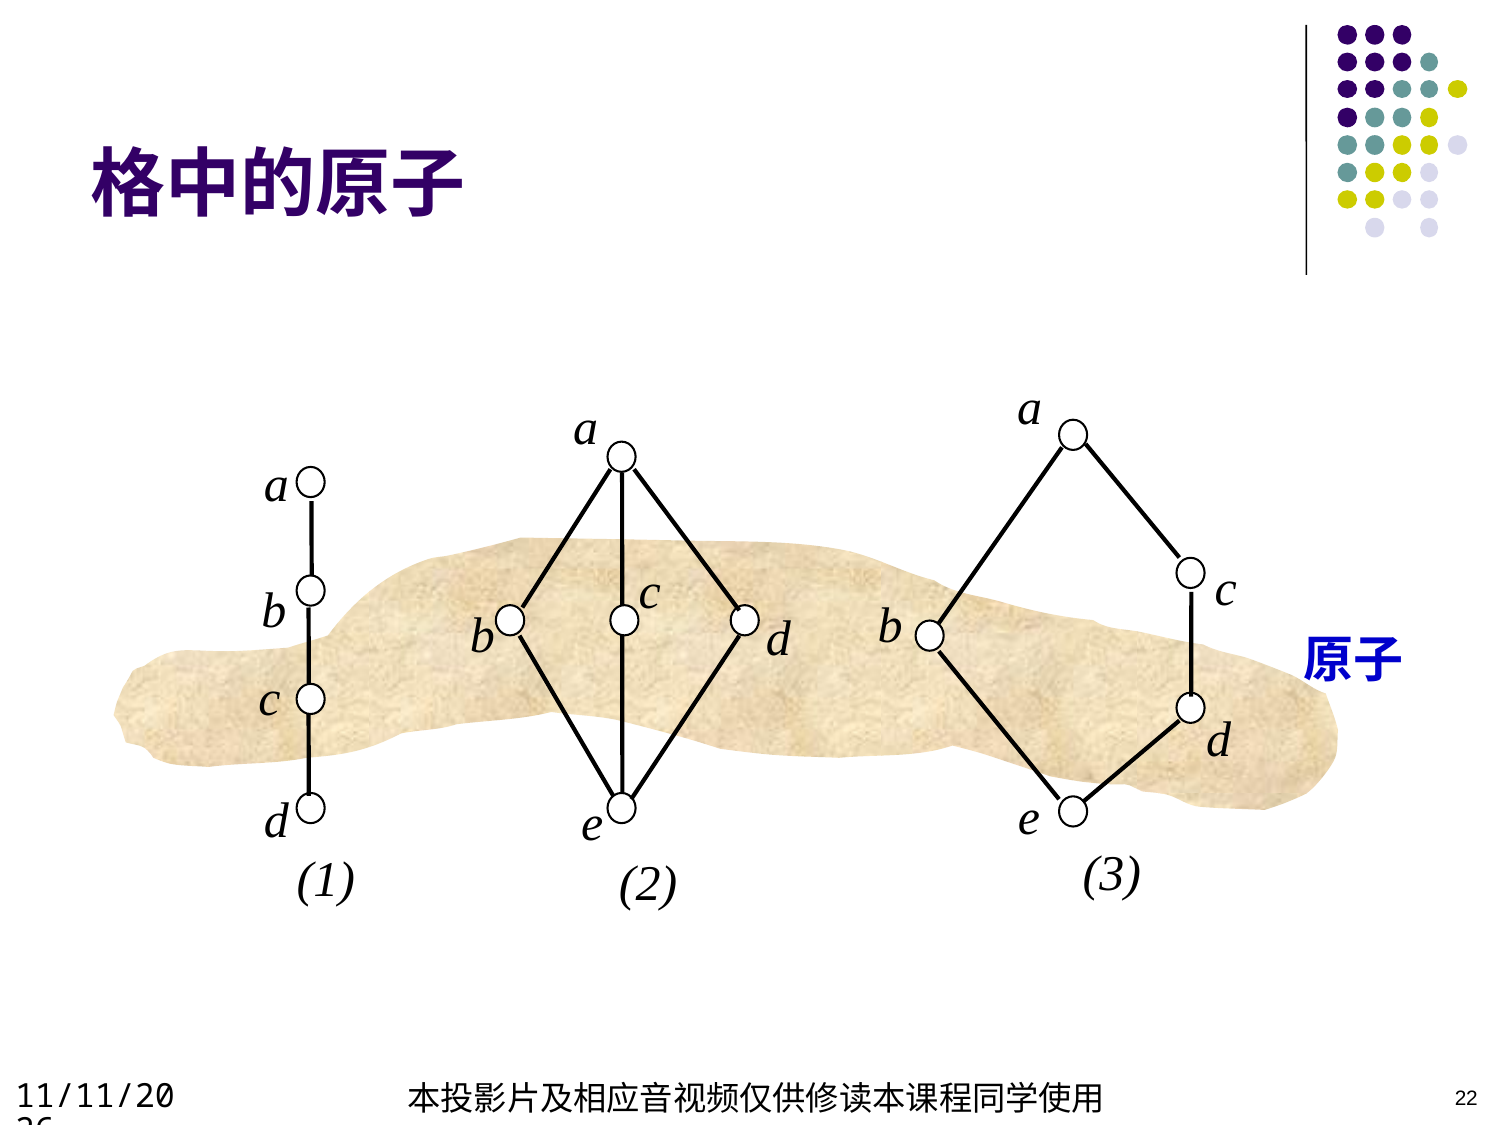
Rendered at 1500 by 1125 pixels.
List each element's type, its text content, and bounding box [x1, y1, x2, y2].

text_box 原子 [1288, 620, 1425, 695]
text_box (3) [1082, 840, 1200, 901]
text_box b [261, 577, 287, 638]
text_box [730, 605, 759, 636]
text_box c [638, 558, 661, 619]
text_box d [765, 605, 792, 666]
text_box [296, 575, 325, 606]
text_box [296, 683, 325, 715]
slide_number 22 [1337, 1072, 1493, 1123]
text_box [623, 539, 1339, 810]
title 格中的原子 [75, 20, 1313, 233]
text_box [1059, 796, 1088, 827]
text_box b [469, 602, 495, 663]
text_box a [264, 451, 290, 512]
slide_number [0, 1072, 206, 1123]
text_box [296, 792, 325, 824]
text_box (1) [296, 846, 356, 907]
text_box d [264, 787, 290, 848]
text_box [610, 605, 639, 636]
text_box [1059, 419, 1088, 450]
text_box d [1205, 706, 1232, 767]
text_box b [877, 592, 903, 653]
text_box [607, 441, 636, 472]
text_box [607, 792, 636, 824]
text_box [915, 620, 944, 651]
text_box e [1017, 784, 1041, 845]
text_box a [573, 394, 599, 455]
text_box (2) [618, 849, 722, 910]
text_box c [258, 665, 281, 726]
text_box [113, 641, 308, 767]
text_box [296, 466, 325, 498]
text_box a [1017, 374, 1065, 435]
text_box [309, 537, 622, 758]
text_box c [1214, 555, 1237, 616]
text_box e [580, 790, 604, 851]
footer 本投影片及相应音视频仅供修读本课程同学使用 [206, 1072, 1307, 1123]
text_box [495, 605, 525, 636]
text_box [1170, 676, 1274, 781]
text_box [1176, 557, 1205, 589]
